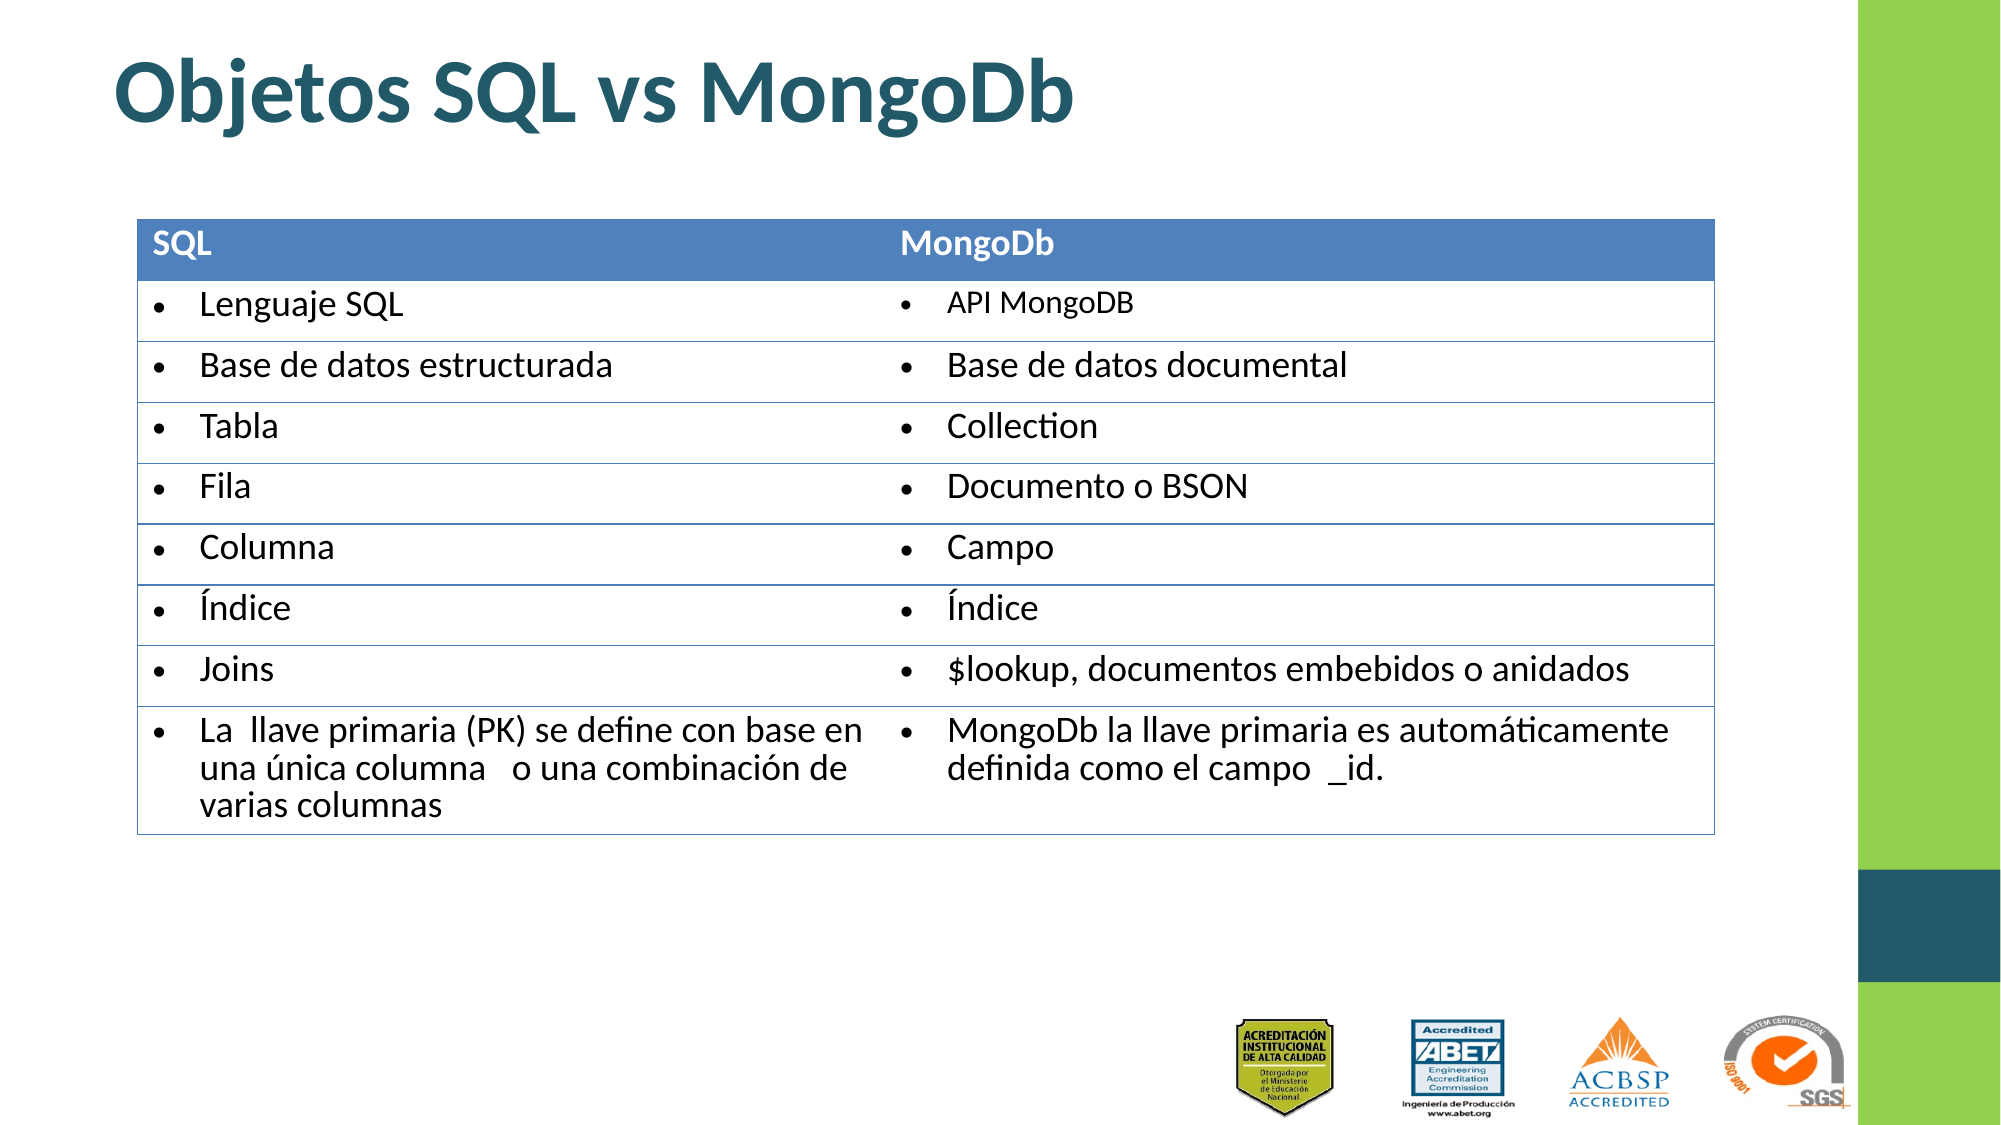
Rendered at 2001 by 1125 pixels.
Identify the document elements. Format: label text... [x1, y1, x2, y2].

table_cell Base de datos documental [885, 342, 1714, 402]
table_cell Lenguaje SQL [138, 281, 885, 341]
table_cell Índice [885, 586, 1714, 645]
table_cell Tabla [138, 403, 885, 463]
table_cell Campo [885, 525, 1714, 584]
table_cell Fila [138, 464, 885, 523]
table_cell Base de datos estructurada [138, 342, 885, 402]
picture [1566, 1015, 1671, 1109]
table_cell Collection [885, 403, 1714, 463]
picture [1204, 1011, 1363, 1121]
table_cell Índice [138, 586, 885, 645]
table_cell $lookup, documentos embebidos o anidados [885, 646, 1714, 706]
picture [1393, 1011, 1520, 1121]
table_header MongoDb [885, 221, 1714, 280]
table_header SQL [138, 221, 885, 280]
title Objetos SQL vs MongoDb [99, 45, 1579, 126]
table_cell La llave primaria (PK) se define con base en una única columna o una combinación de varias columnas [138, 707, 885, 834]
table_cell MongoDb la llave primaria es automáticamente definida como el campo _id. [885, 707, 1714, 834]
picture [1724, 1015, 1851, 1109]
table_cell Columna [138, 525, 885, 584]
table_cell Documento o BSON [885, 464, 1714, 523]
table_cell API MongoDB [885, 281, 1714, 341]
table_cell Joins [138, 646, 885, 706]
